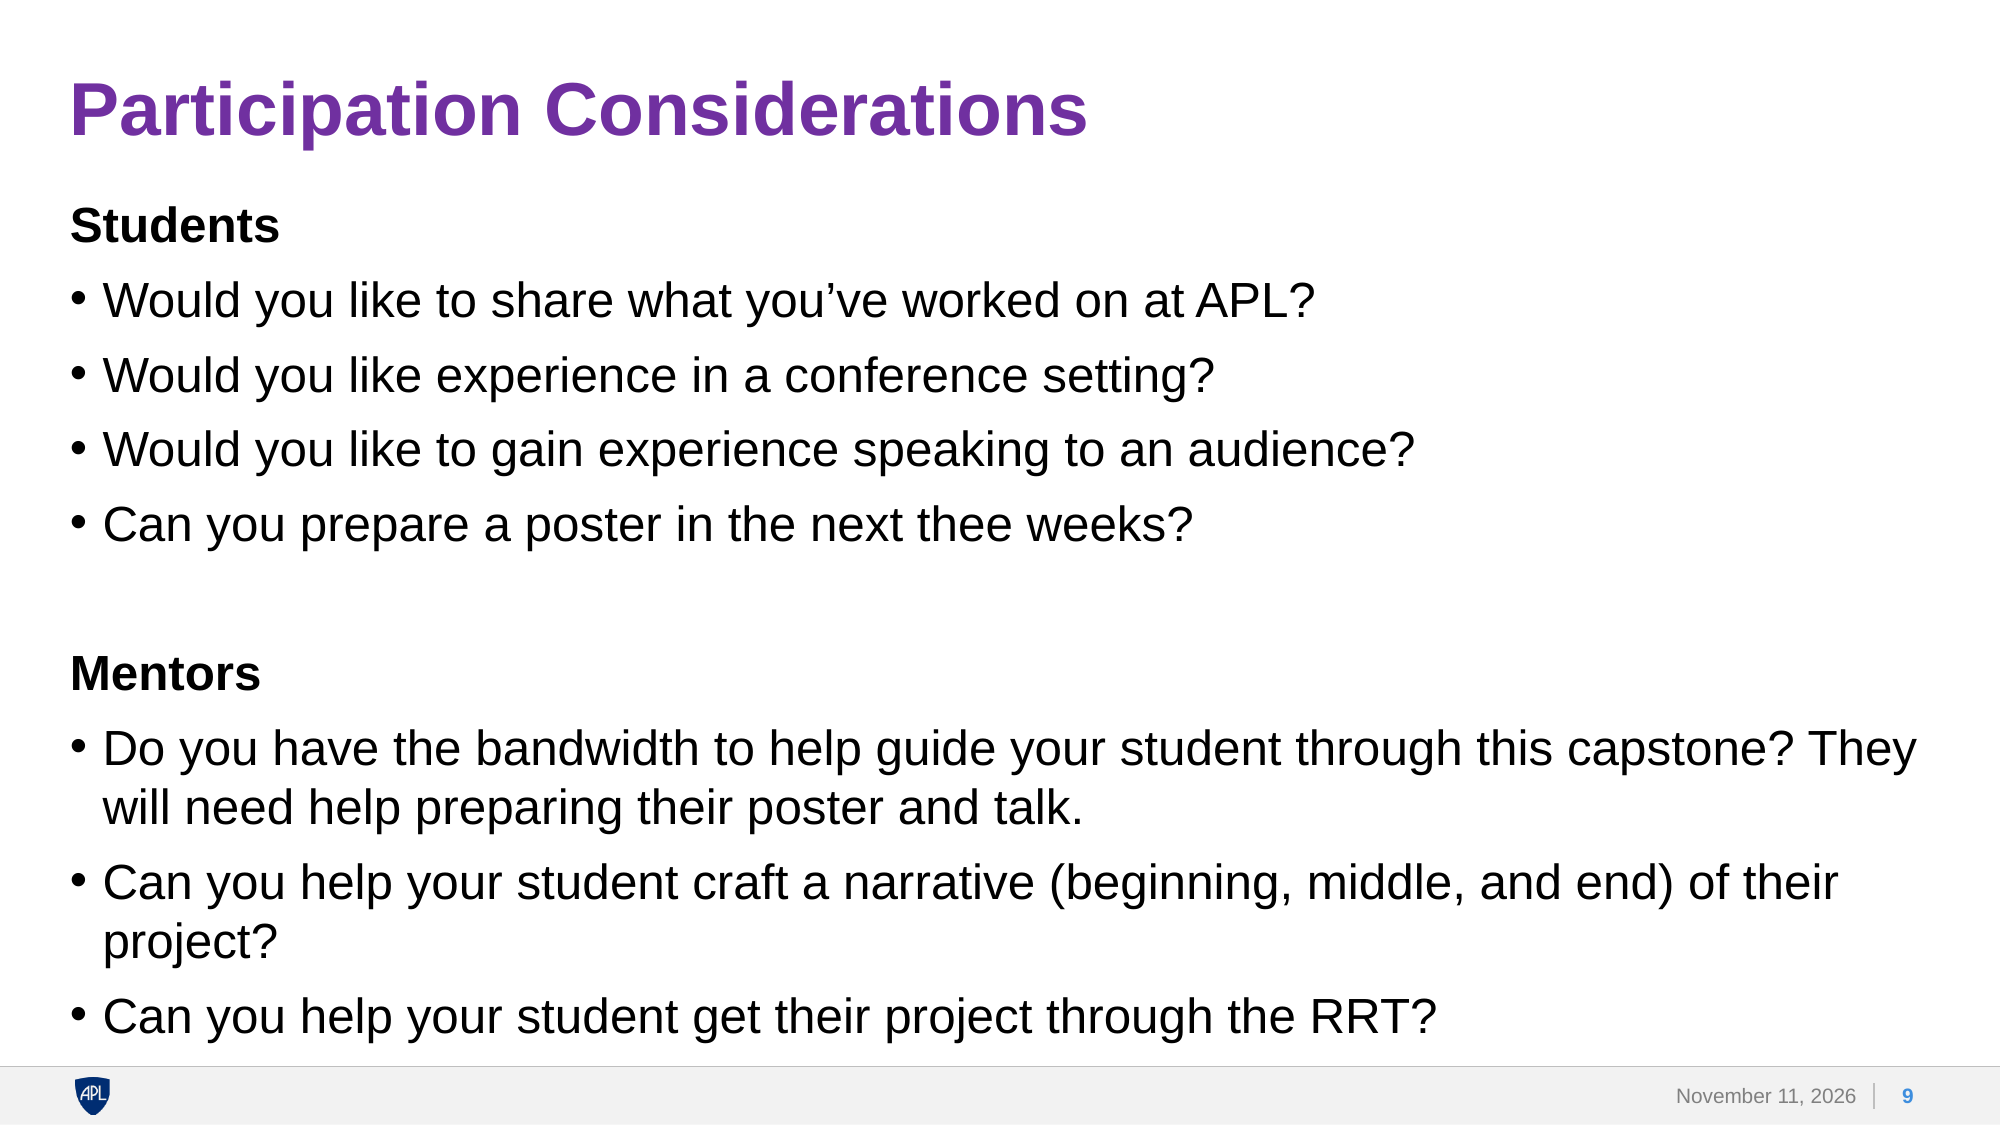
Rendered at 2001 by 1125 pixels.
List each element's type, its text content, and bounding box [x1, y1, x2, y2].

list Students Would you like to share what you’ve worked on at APL? Would you like experience in a conference setting? Would you like to gain experience speaking to an audience? Can you prepare a poster in the next thee weeks? Mentors Do you have the bandwidth to help guide your student through this capstone? They will need help preparing their poster and talk. Can you help your student craft a narrative (beginning, middle, and end) of their project? Can you help your student get their project through the RRT? [69, 193, 1940, 1044]
footer [121, 1066, 647, 1125]
title Participation Considerations [69, 70, 1920, 193]
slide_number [1646, 1066, 1872, 1125]
slide_number 9 [1876, 1066, 1940, 1125]
